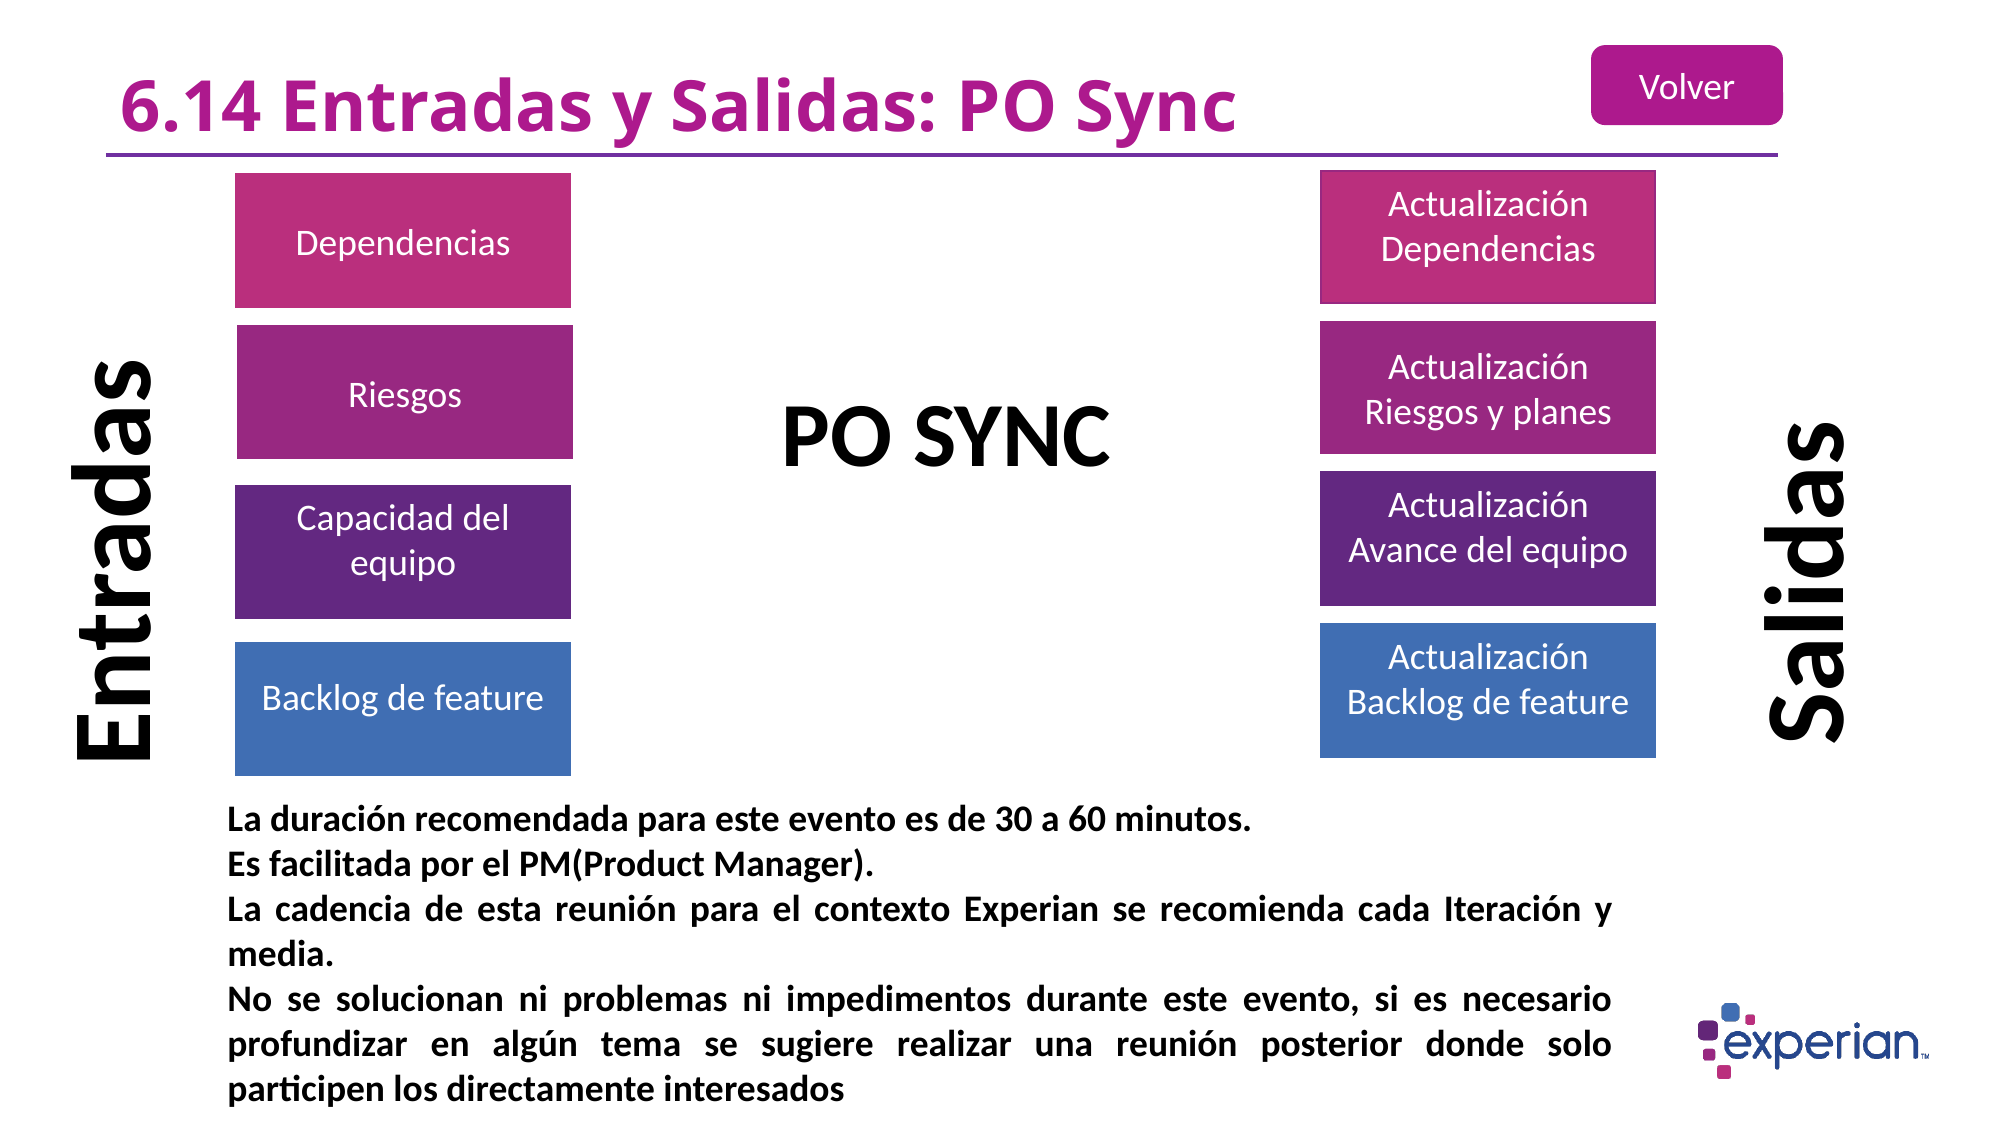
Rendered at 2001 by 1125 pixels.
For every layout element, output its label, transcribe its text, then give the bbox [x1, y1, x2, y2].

text_box 6.14 Entradas y Salidas: PO Sync [105, 62, 1656, 154]
text_box La duración recomendada para este evento es de 30 a 60 minutos. Es facilitada por el PM(Product Manager). La cadencia de esta reunión para el contexto Experian se recomienda cada Iteración y media. No se solucionan ni problemas ni impedimentos durante este evento, si es necesario profundizar en algún tema se sugiere realizar una reunión posterior donde solo participen los directamente interesados [212, 786, 1629, 1117]
text_box Actualización Backlog de feature [1320, 623, 1656, 758]
text_box Entradas [30, 343, 181, 782]
text_box Actualización Dependencias [1320, 170, 1656, 304]
text_box Actualización Avance del equipo [1320, 471, 1656, 606]
text_box Capacidad del equipo [235, 485, 571, 619]
picture [1698, 1003, 1929, 1079]
text_box Backlog de feature [235, 642, 571, 776]
text_box PO SYNC [766, 367, 1127, 493]
text_box Dependencias [235, 173, 571, 308]
text_box Volver [1591, 45, 1784, 126]
text_box Salidas [1724, 405, 1874, 761]
text_box Actualización Riesgos y planes [1320, 321, 1656, 454]
text_box Riesgos [237, 325, 573, 459]
